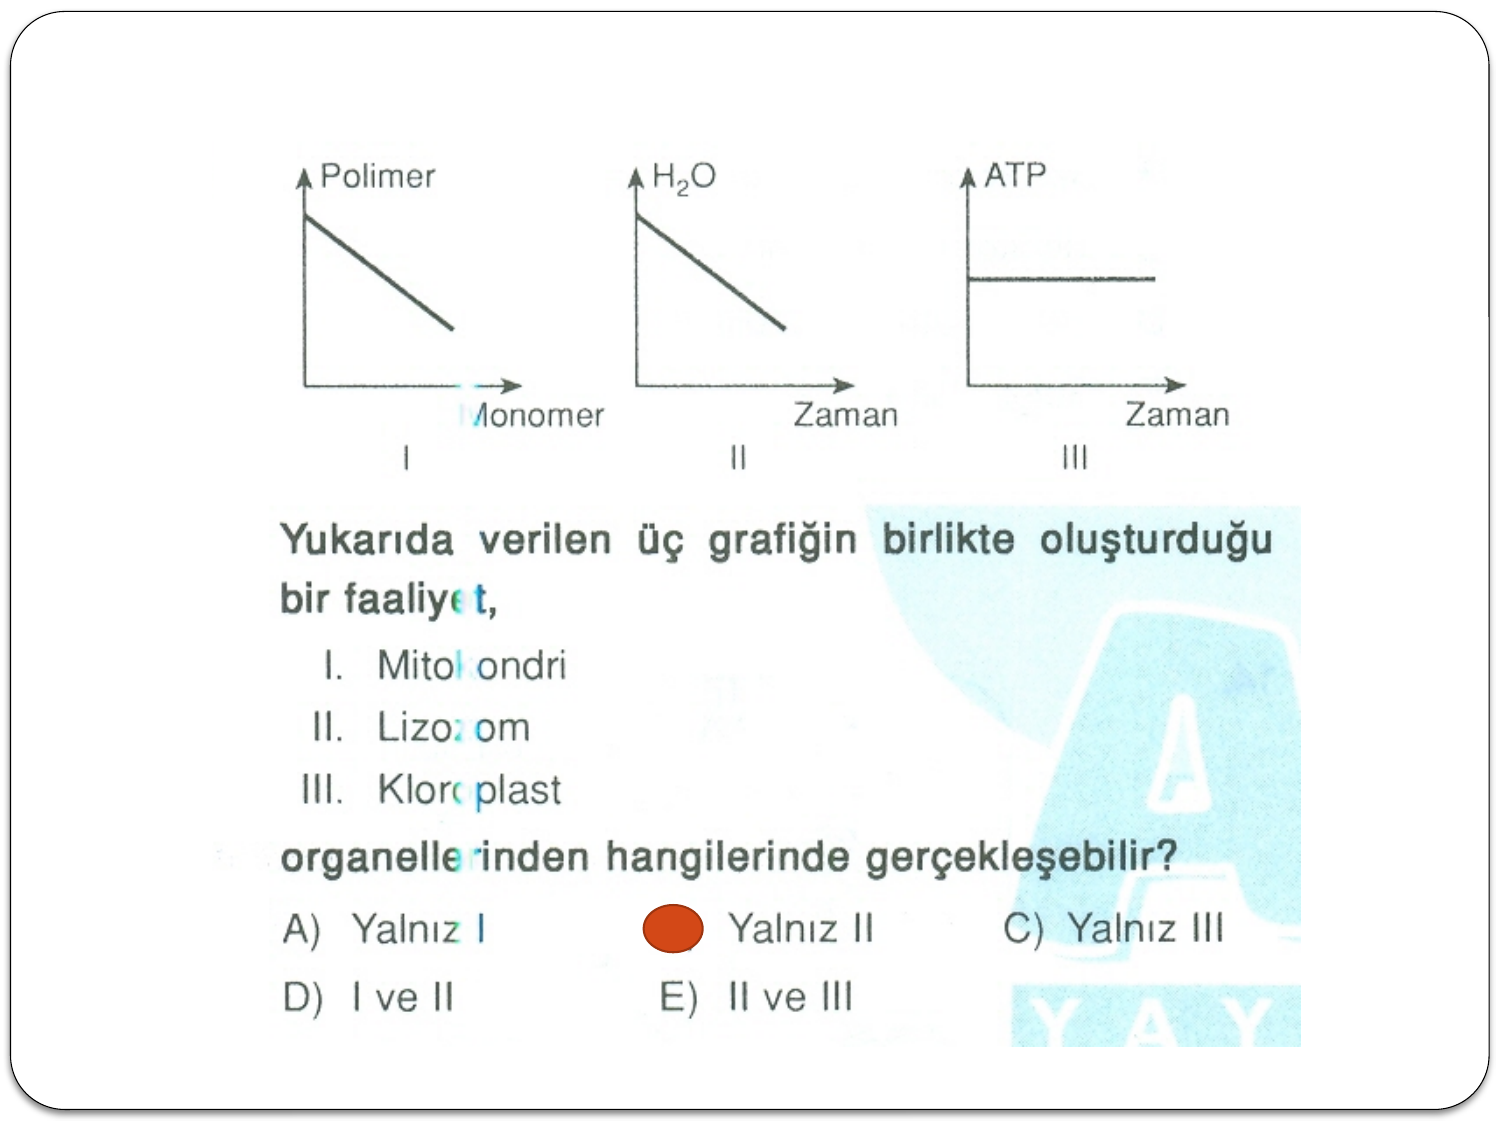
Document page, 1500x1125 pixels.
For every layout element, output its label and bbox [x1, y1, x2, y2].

list [212, 125, 1301, 1047]
